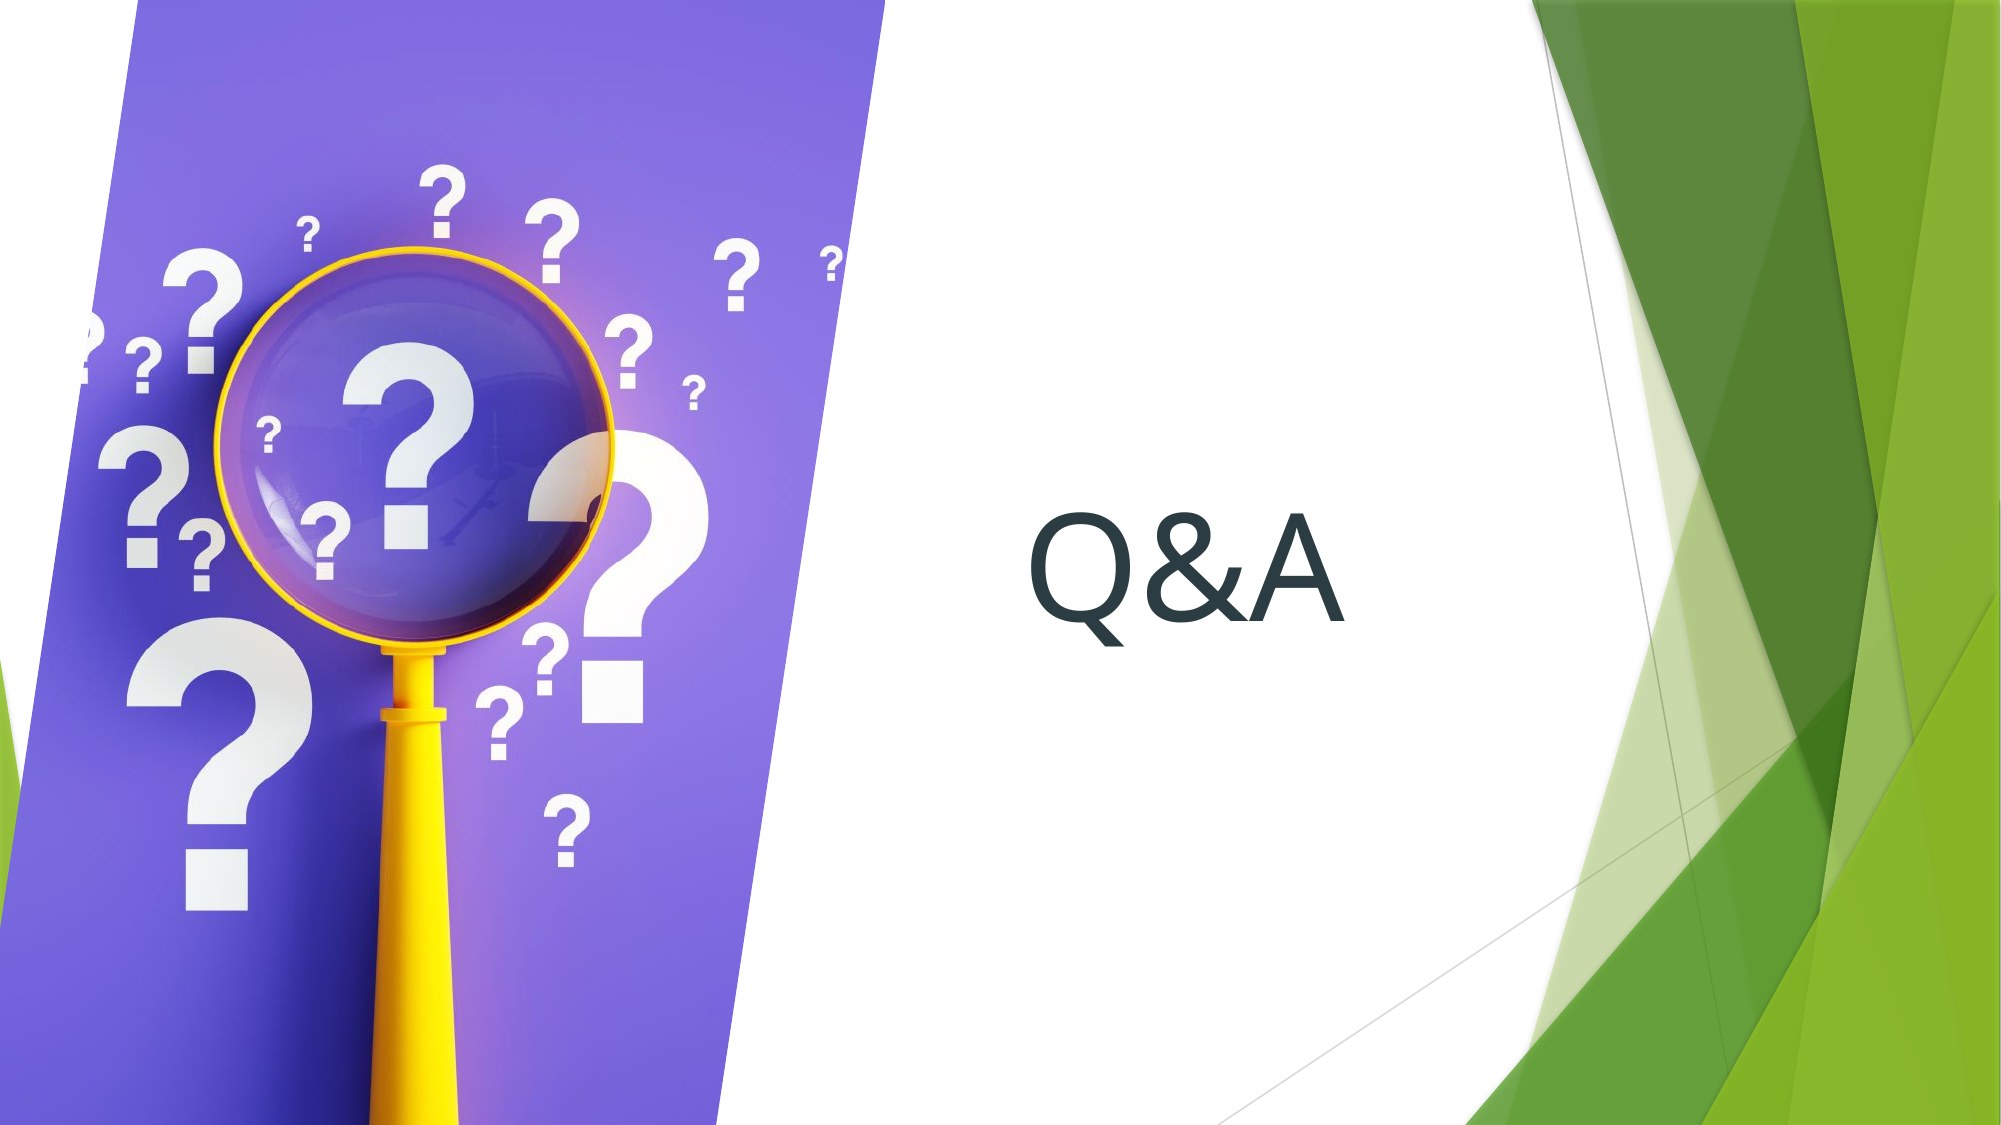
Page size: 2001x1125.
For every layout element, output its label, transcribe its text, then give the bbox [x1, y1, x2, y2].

text_box Q&A [890, 270, 1361, 660]
picture [0, 0, 886, 1125]
